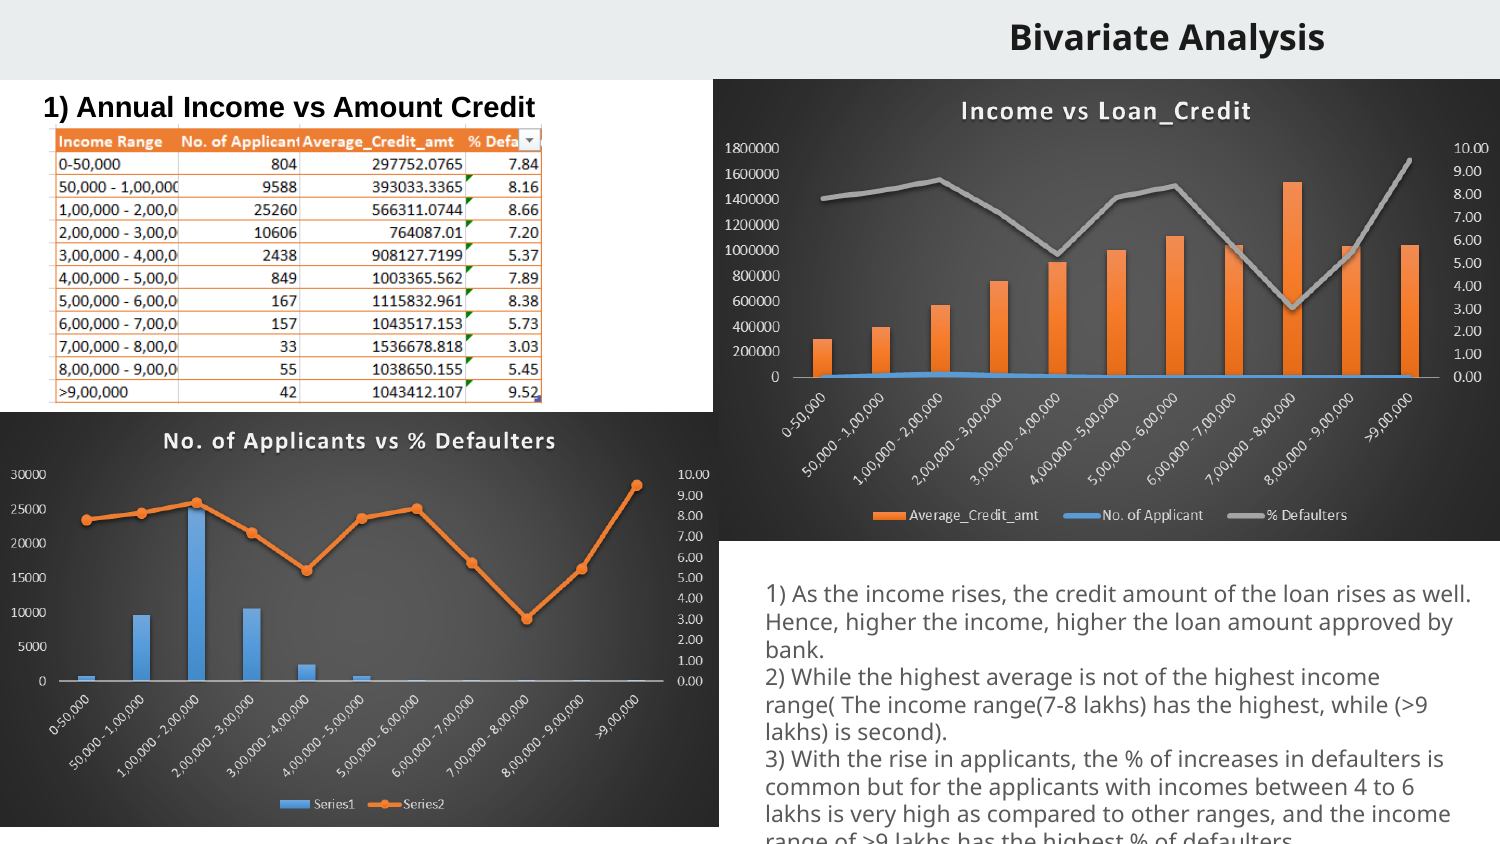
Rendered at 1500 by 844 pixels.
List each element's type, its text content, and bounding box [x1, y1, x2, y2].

text_box 1) As the income rises, the credit amount of the loan rises as well. Hence, higher the income, higher the loan amount approved by bank. 2) While the highest average is not of the highest income range( The income range(7-8 lakhs) has the highest, while (>9 lakhs) is second). 3) With the rise in applicants, the % of increases in defaulters is common but for the applicants with incomes between 4 to 6 lakhs is very high as compared to other ranges, and the income range of >9 lakhs has the highest % of defaulters. [750, 562, 1493, 827]
text_box 1) Annual Income vs Amount Credit [28, 73, 628, 139]
text_box Bivariate Analysis [993, 0, 1487, 73]
picture [48, 124, 542, 404]
picture [0, 79, 1500, 827]
